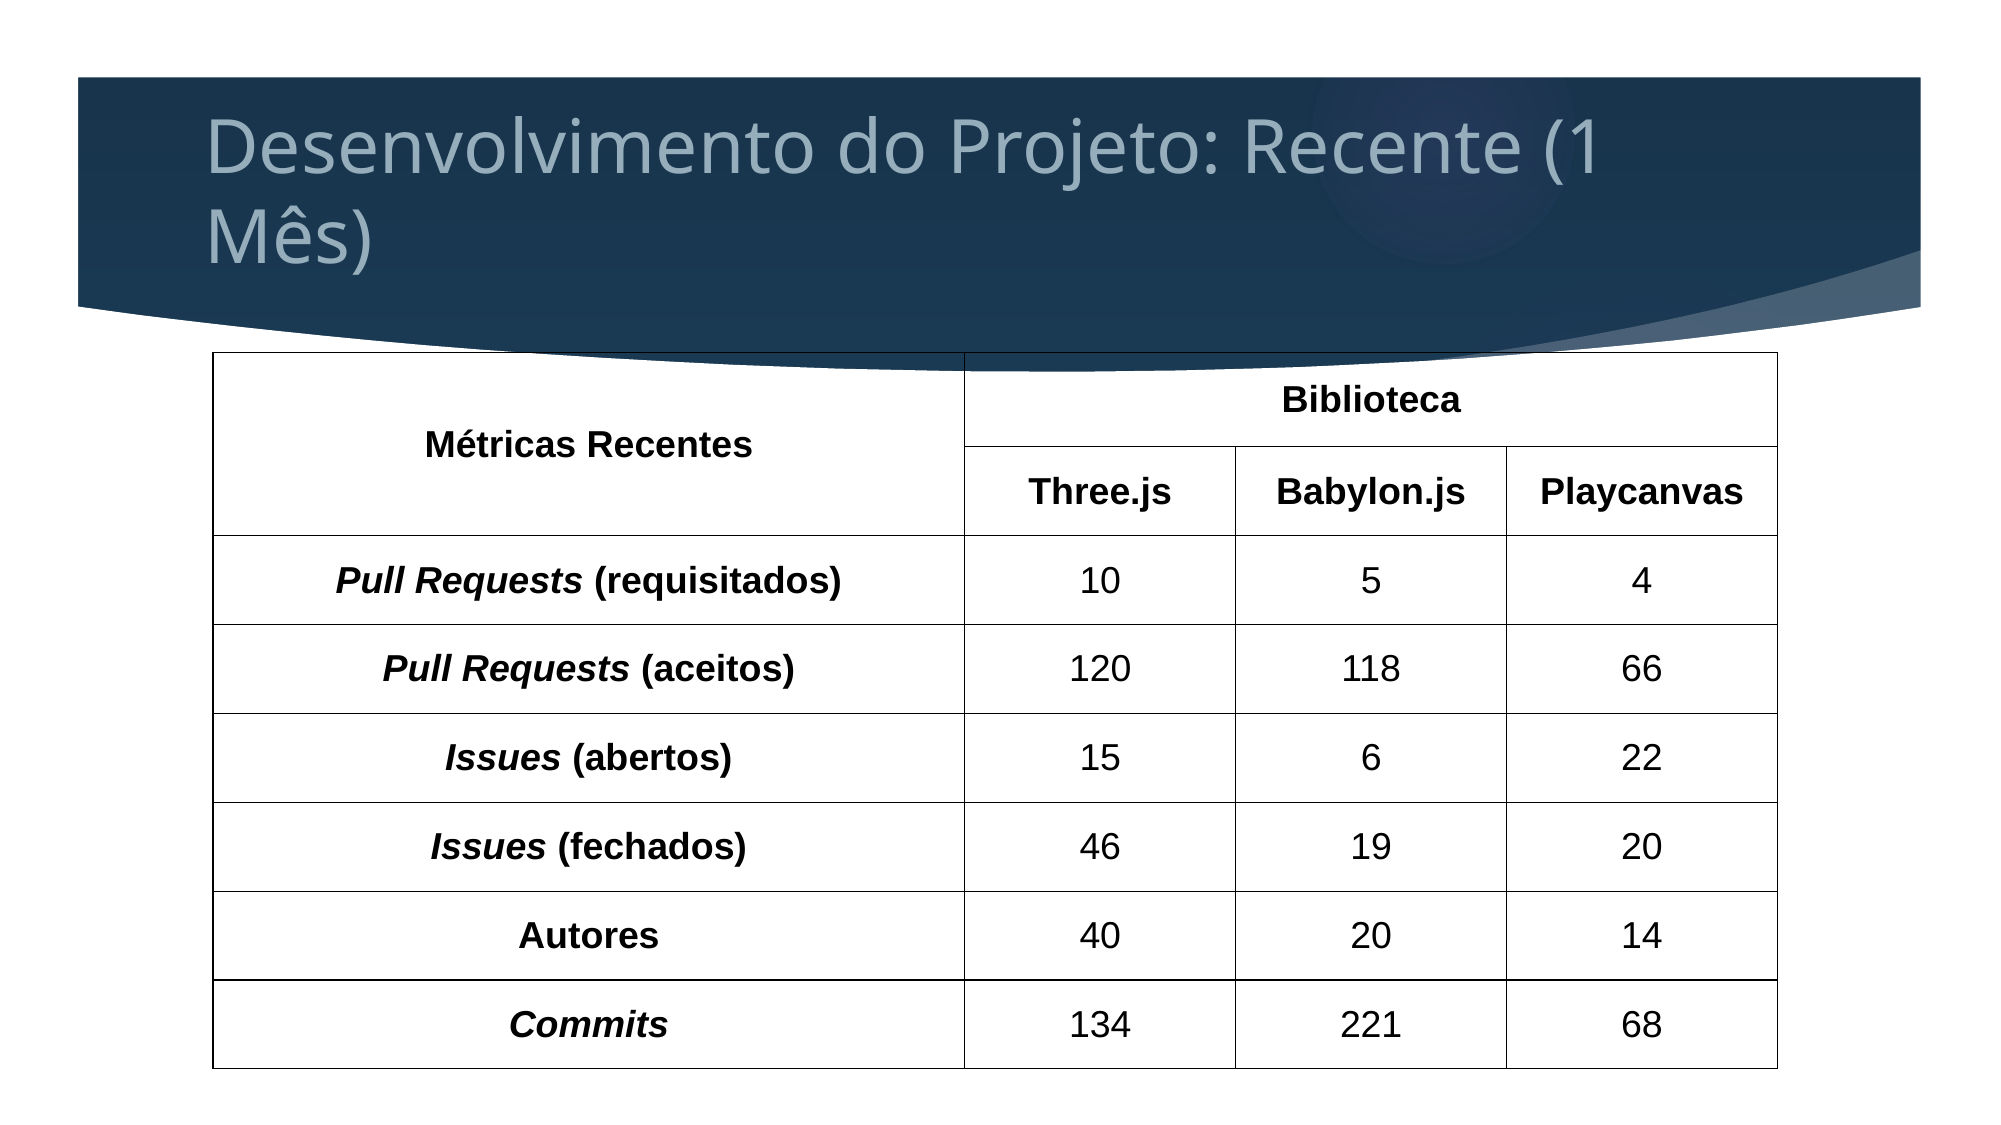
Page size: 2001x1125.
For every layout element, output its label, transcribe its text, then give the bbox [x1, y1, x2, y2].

table_cell Pull Requests (aceitos) [214, 625, 964, 713]
table_cell 10 [965, 536, 1235, 624]
table_cell Pull Requests (requisitados) [214, 536, 964, 624]
table_cell 14 [1507, 892, 1777, 979]
table_cell 120 [965, 625, 1235, 713]
table_cell 15 [965, 714, 1235, 802]
table_cell Babylon.js [1236, 447, 1506, 535]
table_cell 134 [965, 981, 1235, 1068]
table_cell Issues (fechados) [214, 803, 964, 891]
table_cell Commits [214, 981, 964, 1068]
table_cell 4 [1507, 536, 1777, 624]
table_cell Playcanvas [1507, 447, 1777, 535]
table_cell 221 [1236, 981, 1506, 1068]
table_header Métricas Recentes [214, 353, 964, 535]
table_cell 22 [1507, 714, 1777, 802]
table_cell 6 [1236, 714, 1506, 802]
table_cell Issues (abertos) [214, 714, 964, 802]
table_cell 40 [965, 892, 1235, 979]
table_header Biblioteca [965, 353, 1777, 446]
table_cell 19 [1236, 803, 1506, 891]
table_cell 118 [1236, 625, 1506, 713]
table_cell 20 [1236, 892, 1506, 979]
table_cell Autores [214, 892, 964, 979]
table_cell 68 [1507, 981, 1777, 1068]
table_cell 46 [965, 803, 1235, 891]
table_cell 5 [1236, 536, 1506, 624]
title Desenvolvimento do Projeto: Recente (1 Mês) [189, 130, 1627, 247]
table_cell 66 [1507, 625, 1777, 713]
table_cell 20 [1507, 803, 1777, 891]
table_cell Three.js [965, 447, 1235, 535]
